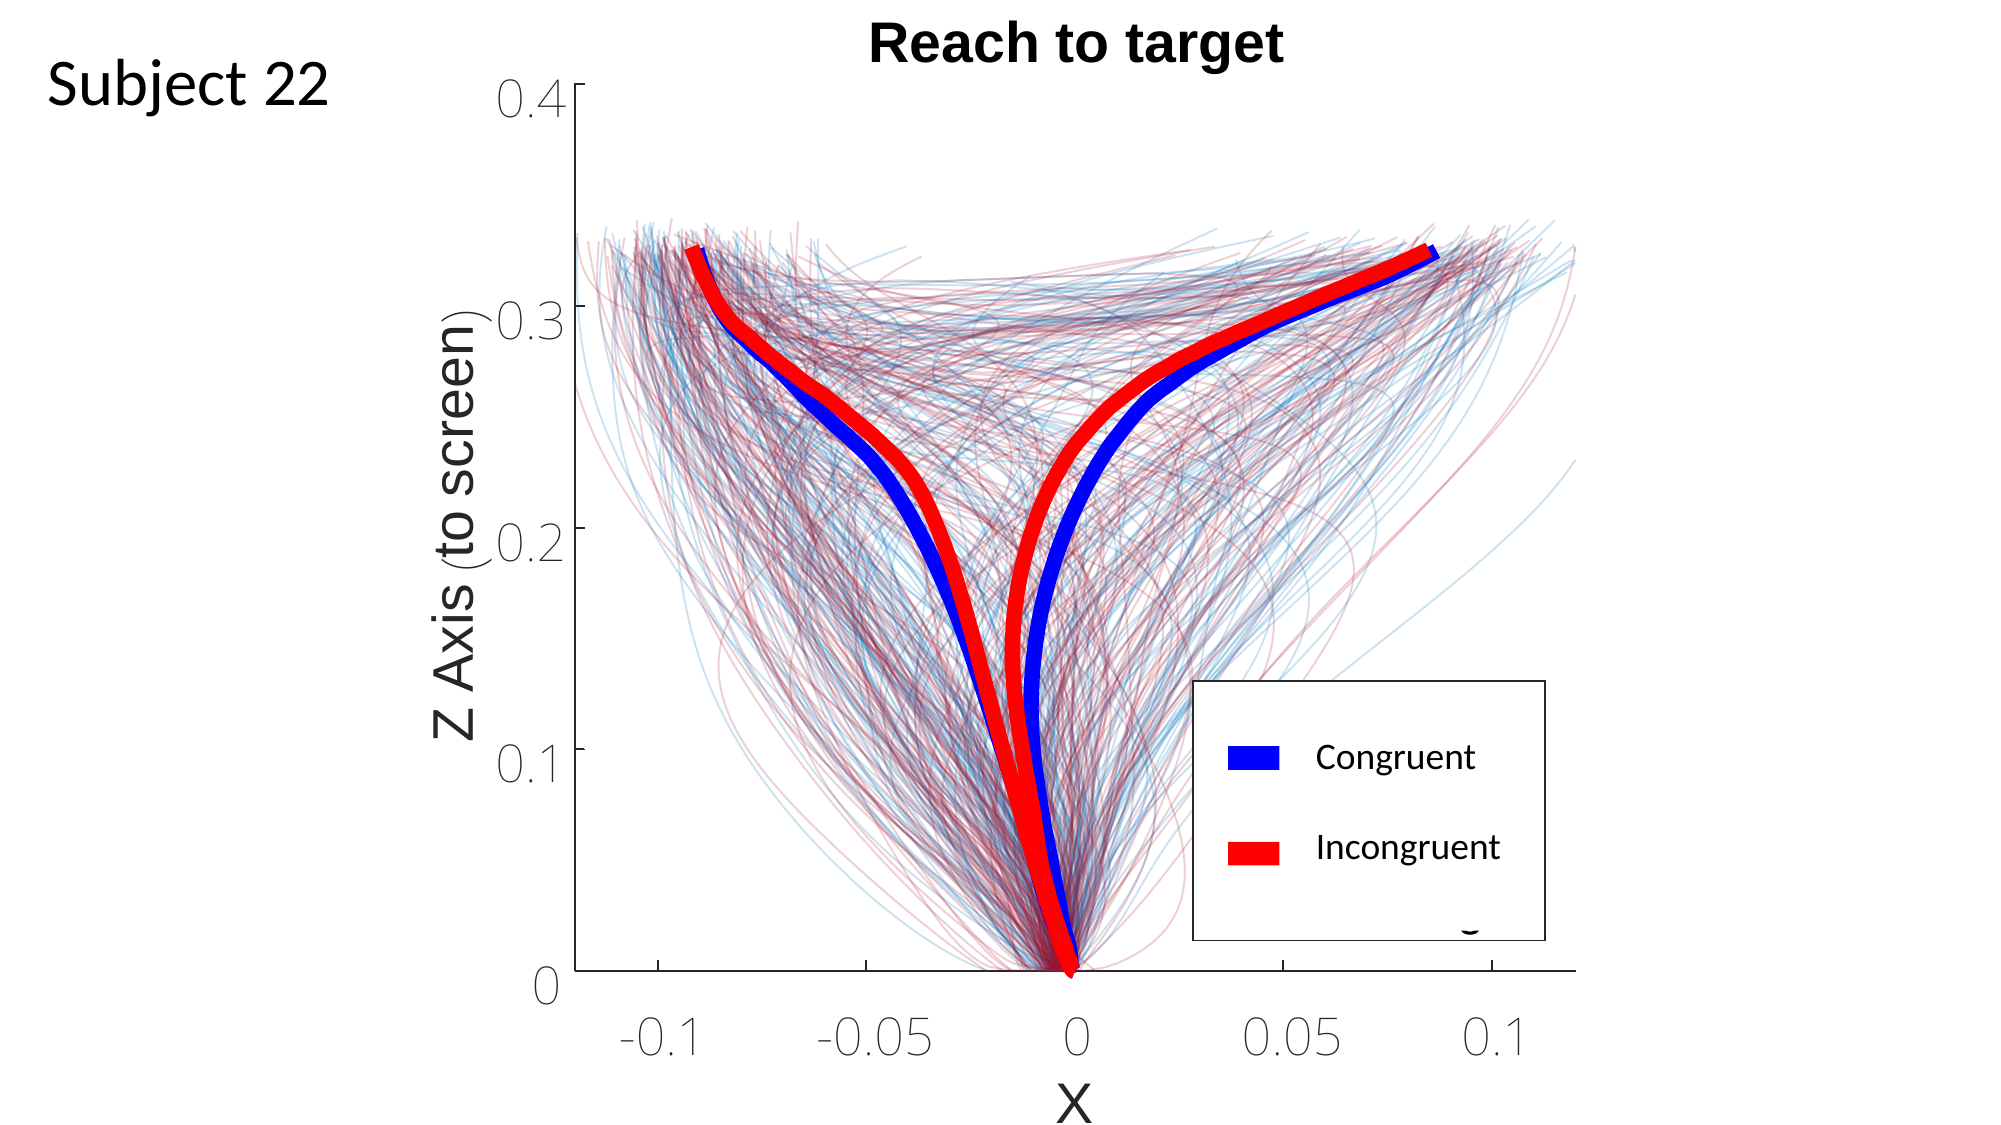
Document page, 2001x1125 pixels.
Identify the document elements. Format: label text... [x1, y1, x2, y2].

picture [405, 0, 1595, 1125]
text_box Subject 22 [5, 31, 374, 127]
